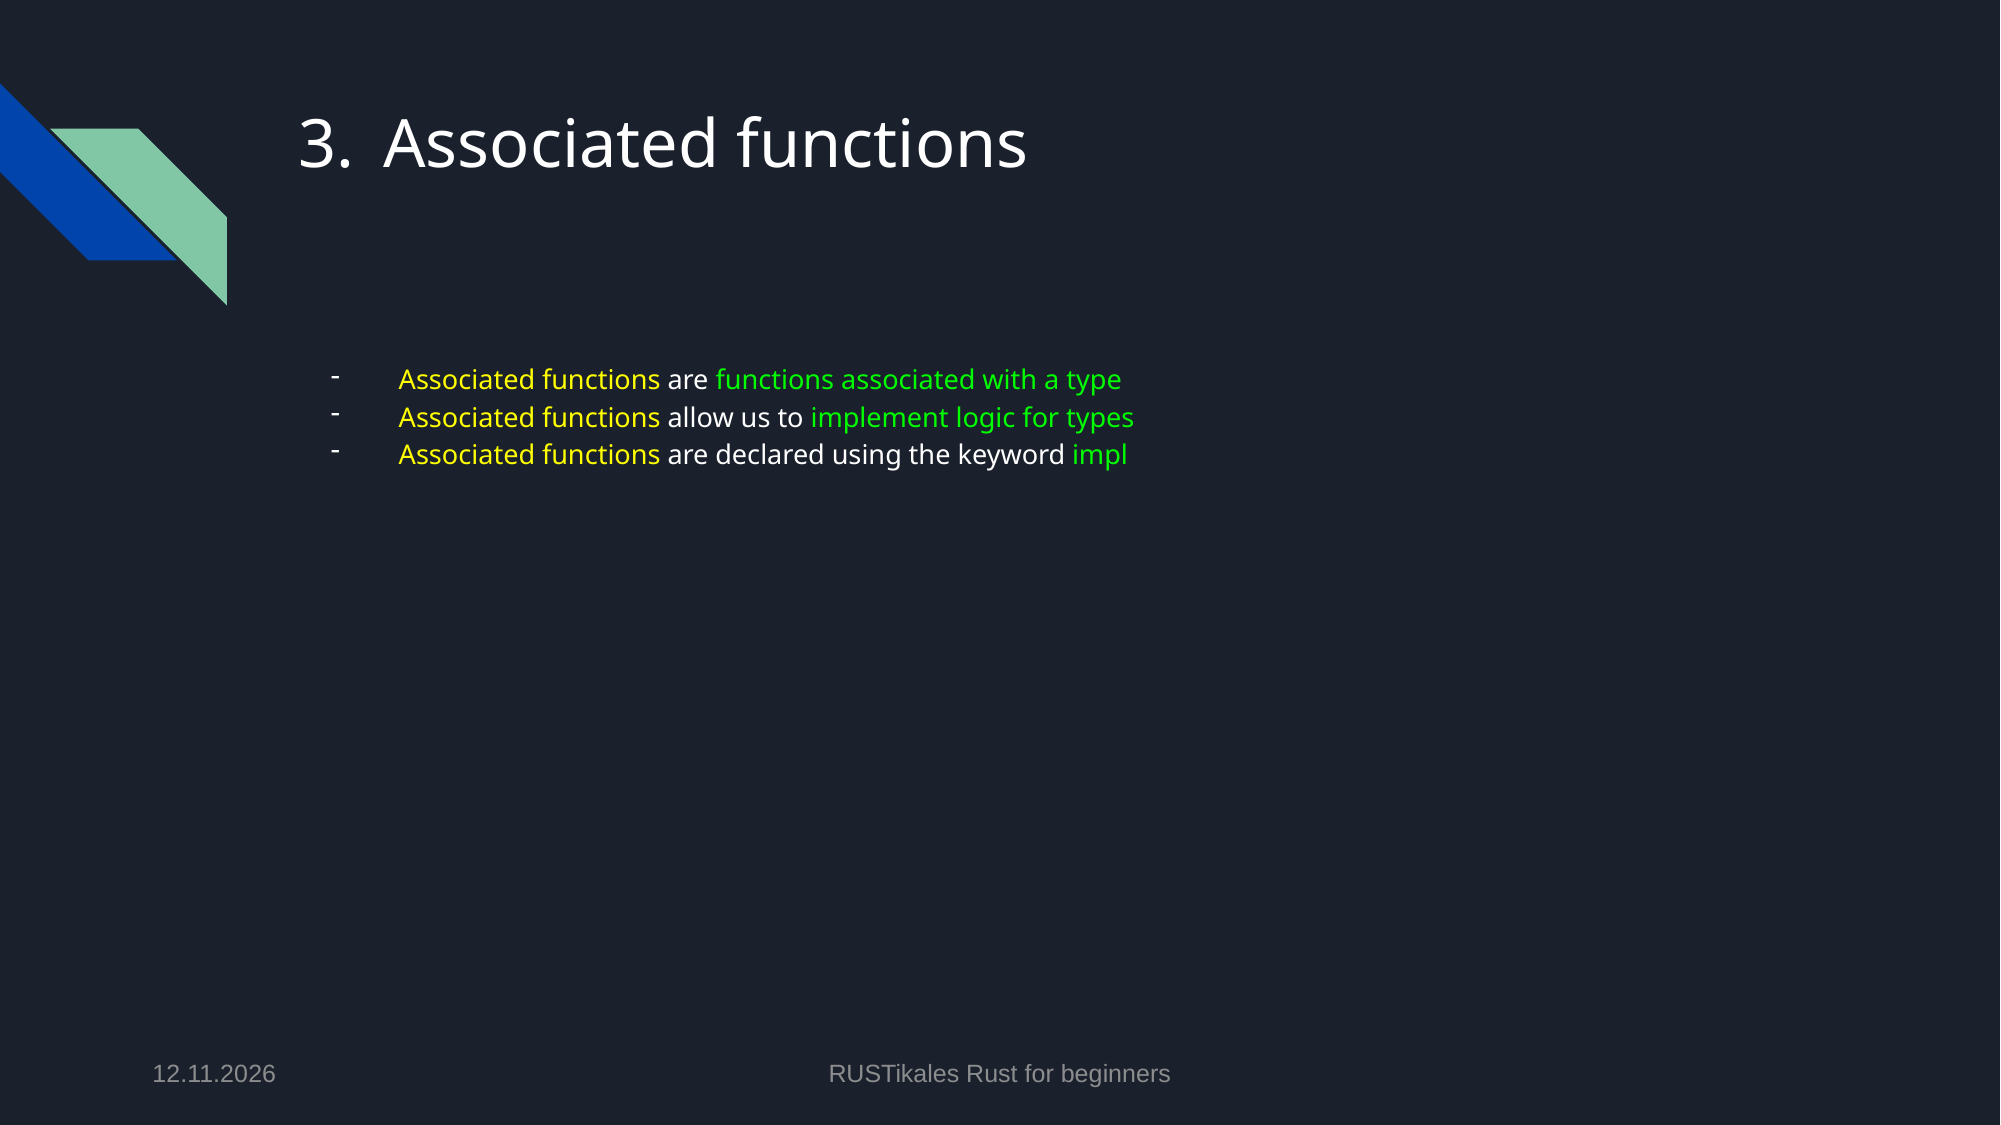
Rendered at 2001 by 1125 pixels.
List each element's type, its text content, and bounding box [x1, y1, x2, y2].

footer RUSTikales Rust for beginners [662, 1042, 1338, 1103]
list Associated functions are functions associated with a type Associated functions allow us to implement logic for types Associated functions are declared using the keyword impl [283, 342, 1824, 980]
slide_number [137, 1042, 588, 1103]
title Associated functions [283, 86, 1824, 287]
